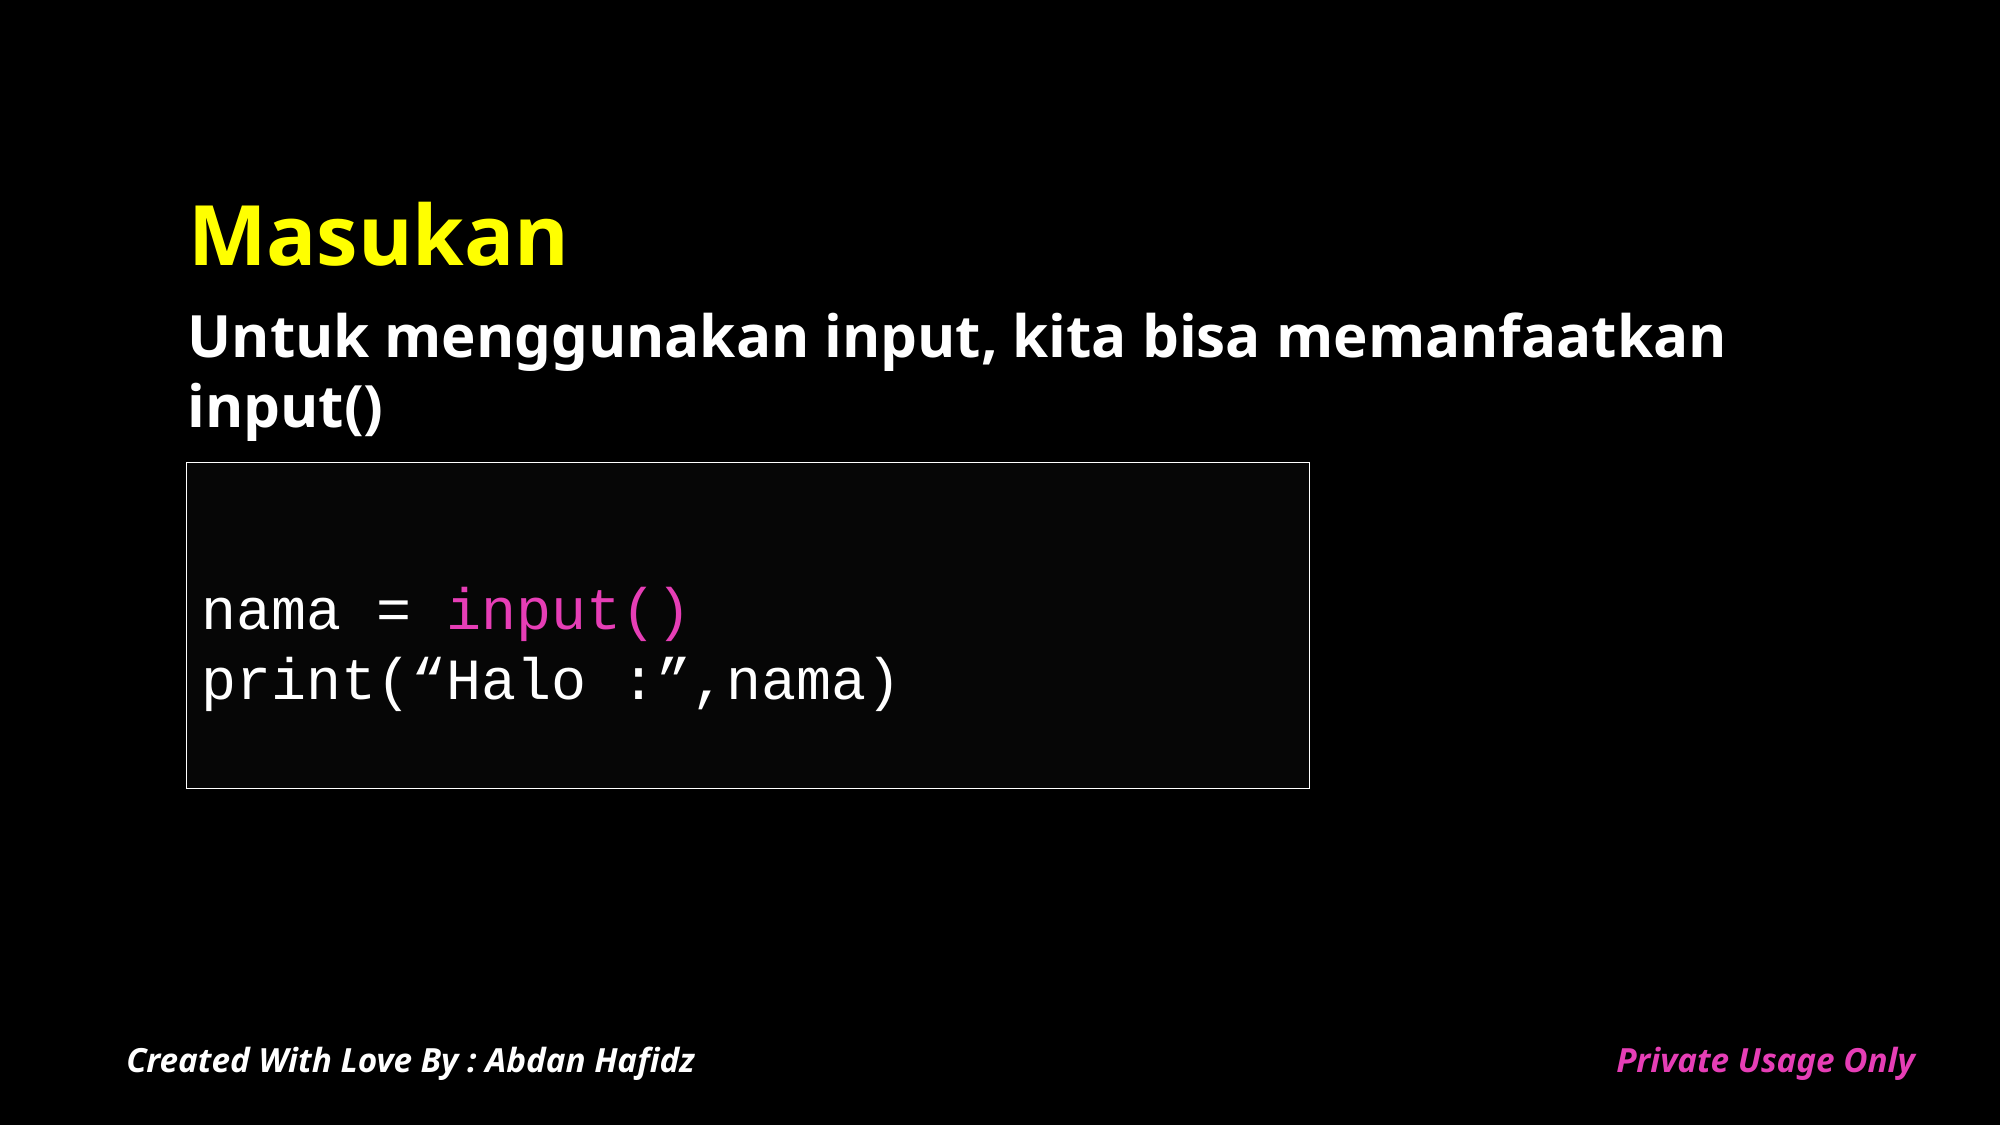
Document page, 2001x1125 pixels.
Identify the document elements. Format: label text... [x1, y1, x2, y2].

text_box nama = input() print(“Halo :”,nama) [186, 462, 1310, 789]
text_box Private Usage Only [1601, 1036, 2000, 1114]
text_box Created With Love By : Abdan Hafidz [111, 1036, 1601, 1114]
text_box Untuk menggunakan input, kita bisa memanfaatkan input() [173, 291, 1842, 447]
title Masukan [173, 120, 1673, 291]
